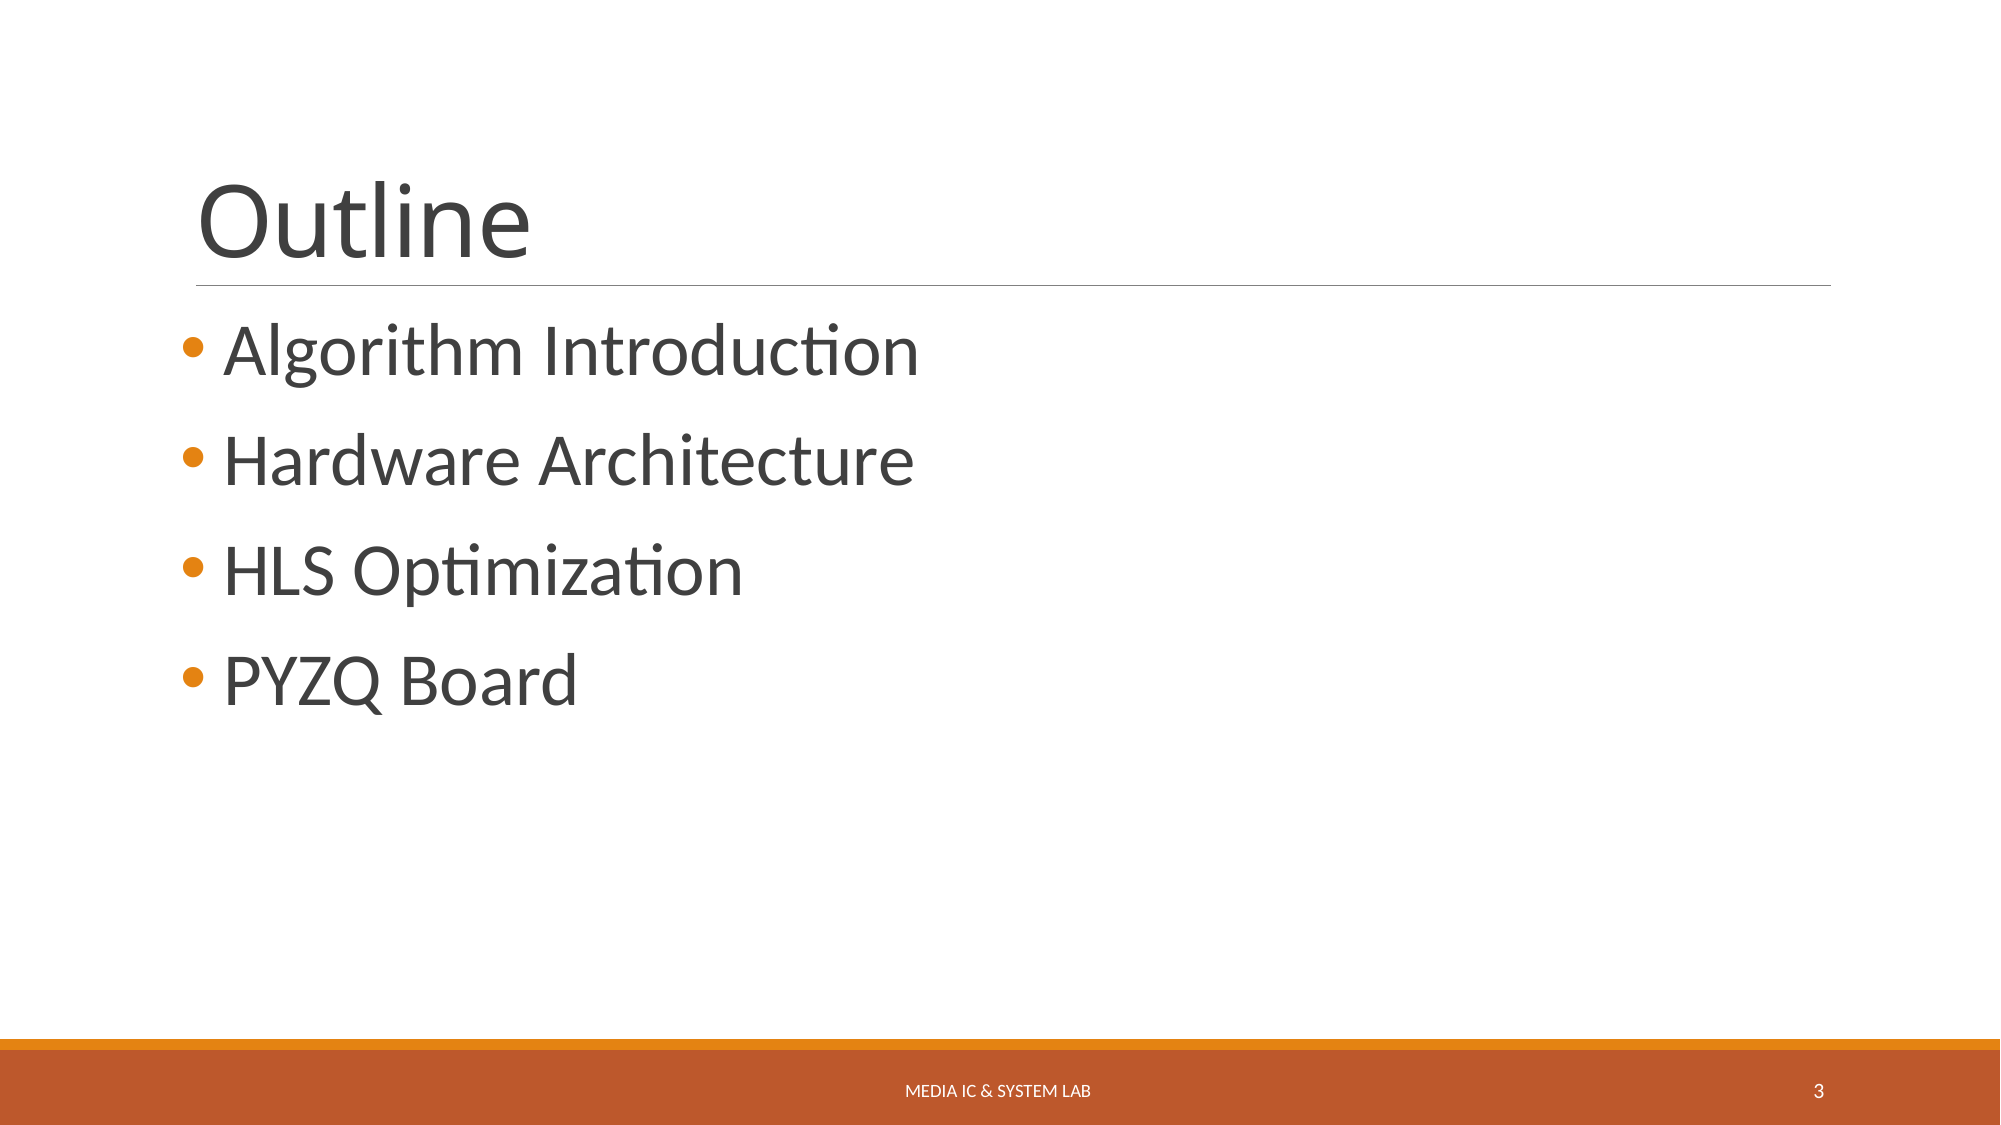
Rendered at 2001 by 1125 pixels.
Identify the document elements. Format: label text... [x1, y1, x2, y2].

slide_number 3 [1624, 1059, 1840, 1120]
footer Media IC & System Lab [604, 1059, 1396, 1120]
list Algorithm Introduction Hardware Architecture HLS Optimization PYZQ Board [180, 302, 1830, 963]
title Outline [180, 47, 1830, 285]
